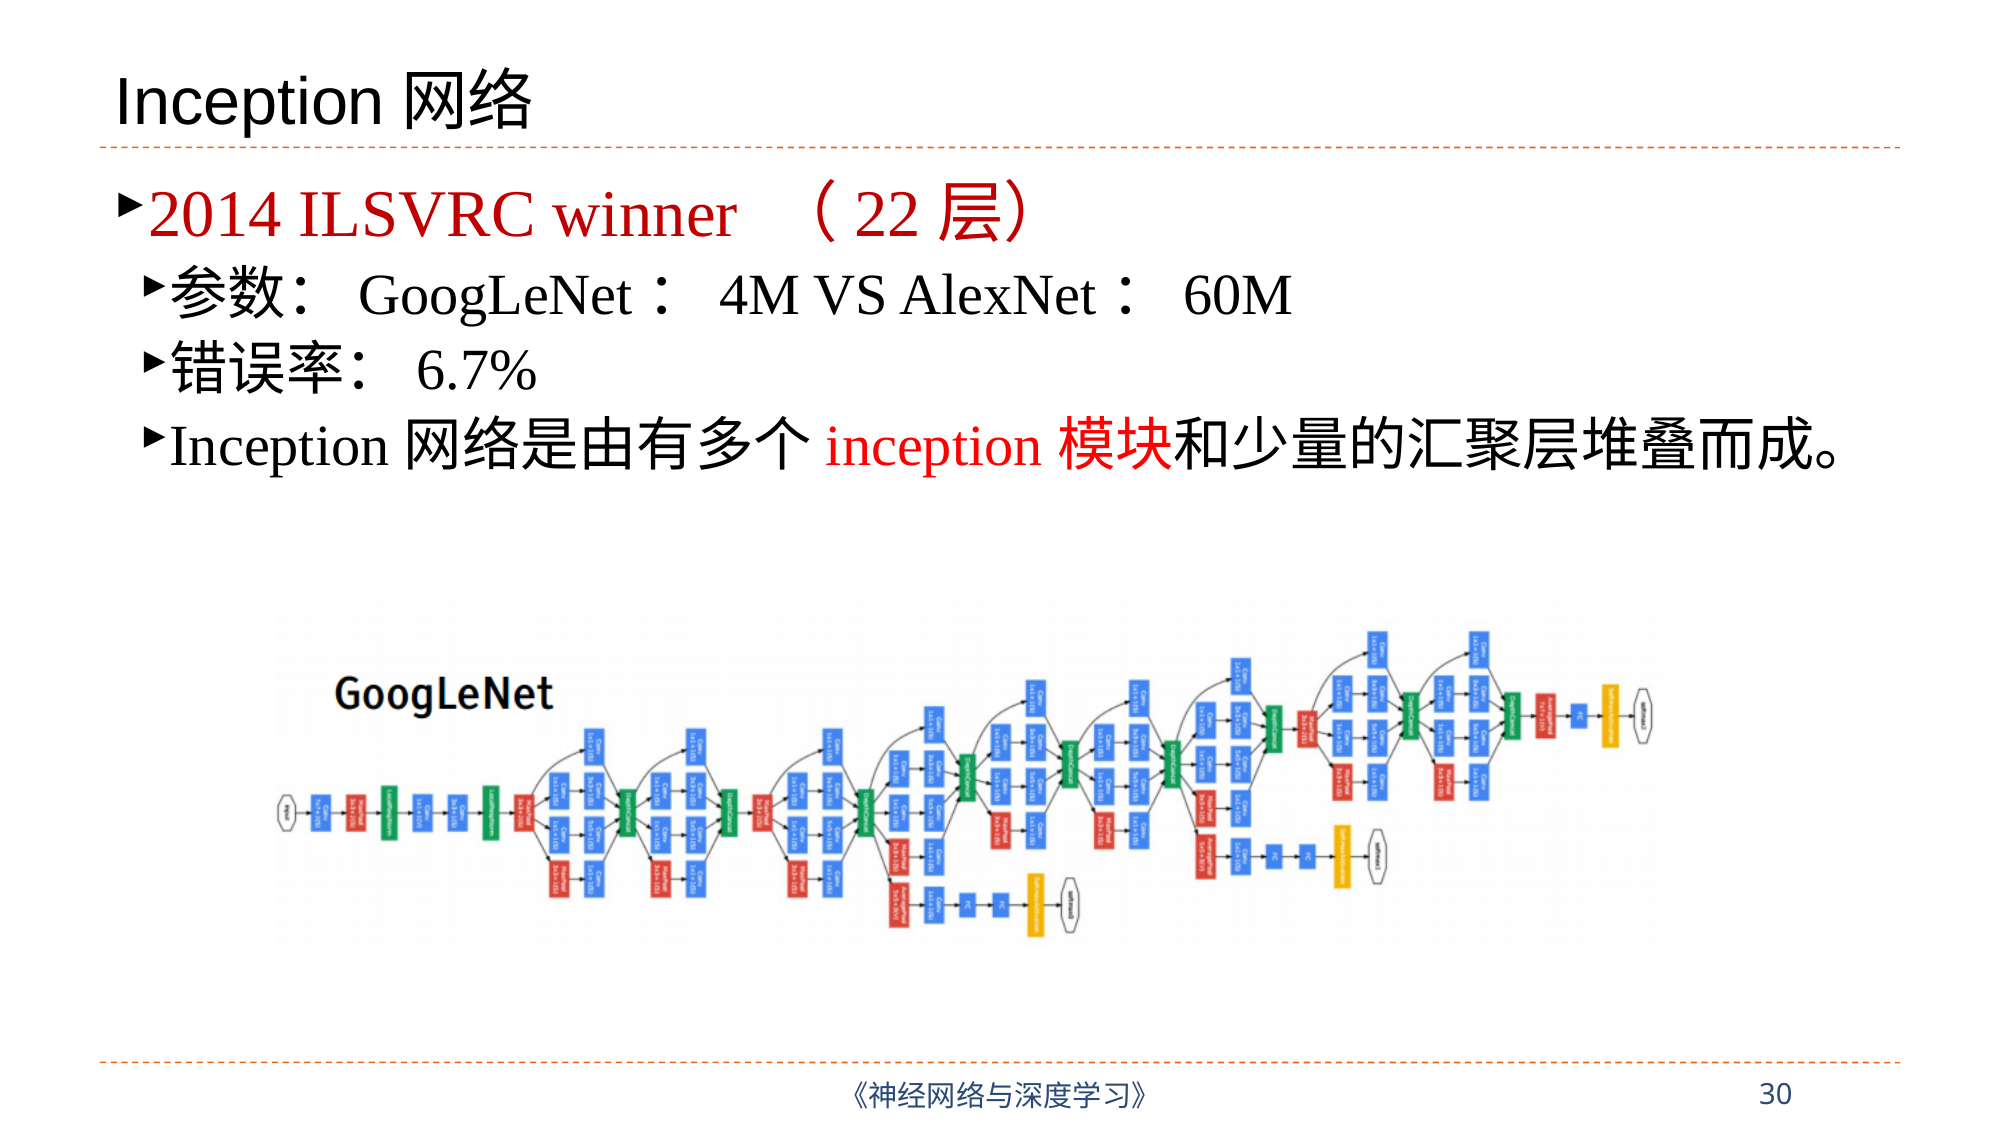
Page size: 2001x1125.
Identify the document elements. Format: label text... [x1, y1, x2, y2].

picture [274, 574, 1663, 979]
title Inception网络 [99, 24, 1900, 146]
list 2014 ILSVRC winner （22层） 参数：GoogLeNet：4M VS AlexNet：60M 错误率：6.7% Inception网络是由有多个inception模块和少量的汇聚层堆叠而成。 [99, 162, 1900, 1050]
